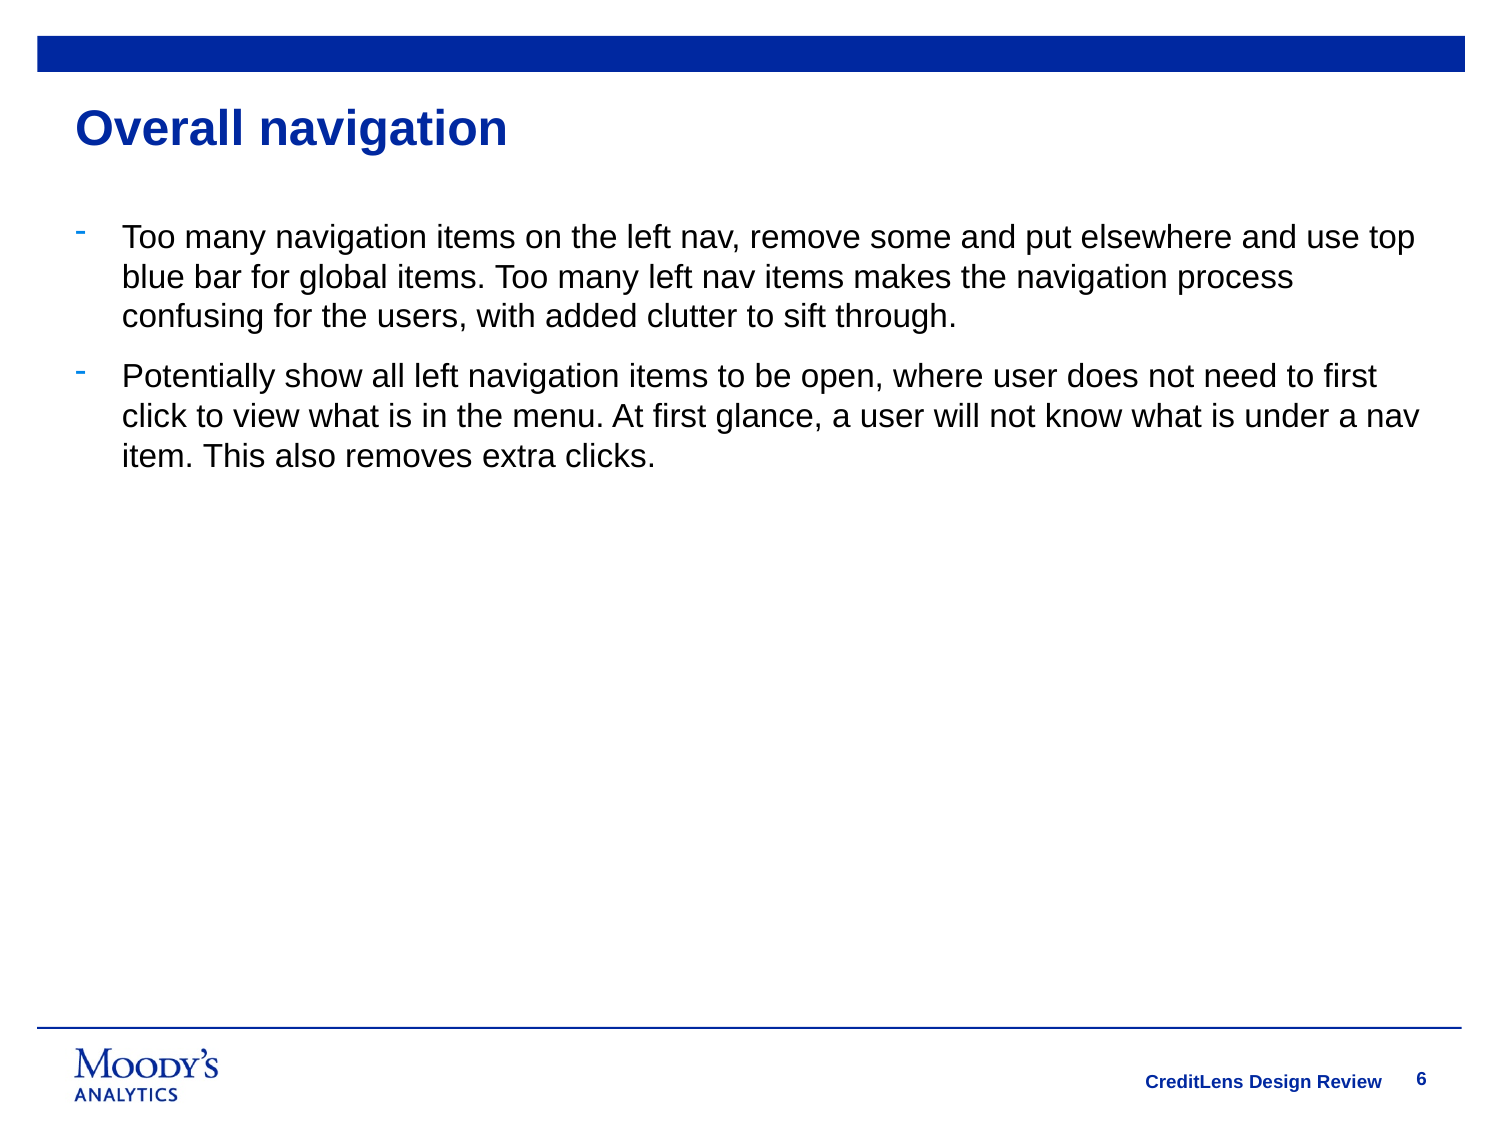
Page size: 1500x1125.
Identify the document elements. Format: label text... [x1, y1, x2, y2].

title Overall navigation [74, 104, 1426, 157]
picture [65, 1037, 230, 1110]
list Too many navigation items on the left nav, remove some and put elsewhere and use top blue bar for global items. Too many left nav items makes the navigation process confusing for the users, with added clutter to sift through. Potentially show all left navigation items to be open, where user does not need to first click to view what is in the menu. At first glance, a user will not know what is under a nav item. This also removes extra clicks. [74, 214, 1426, 898]
